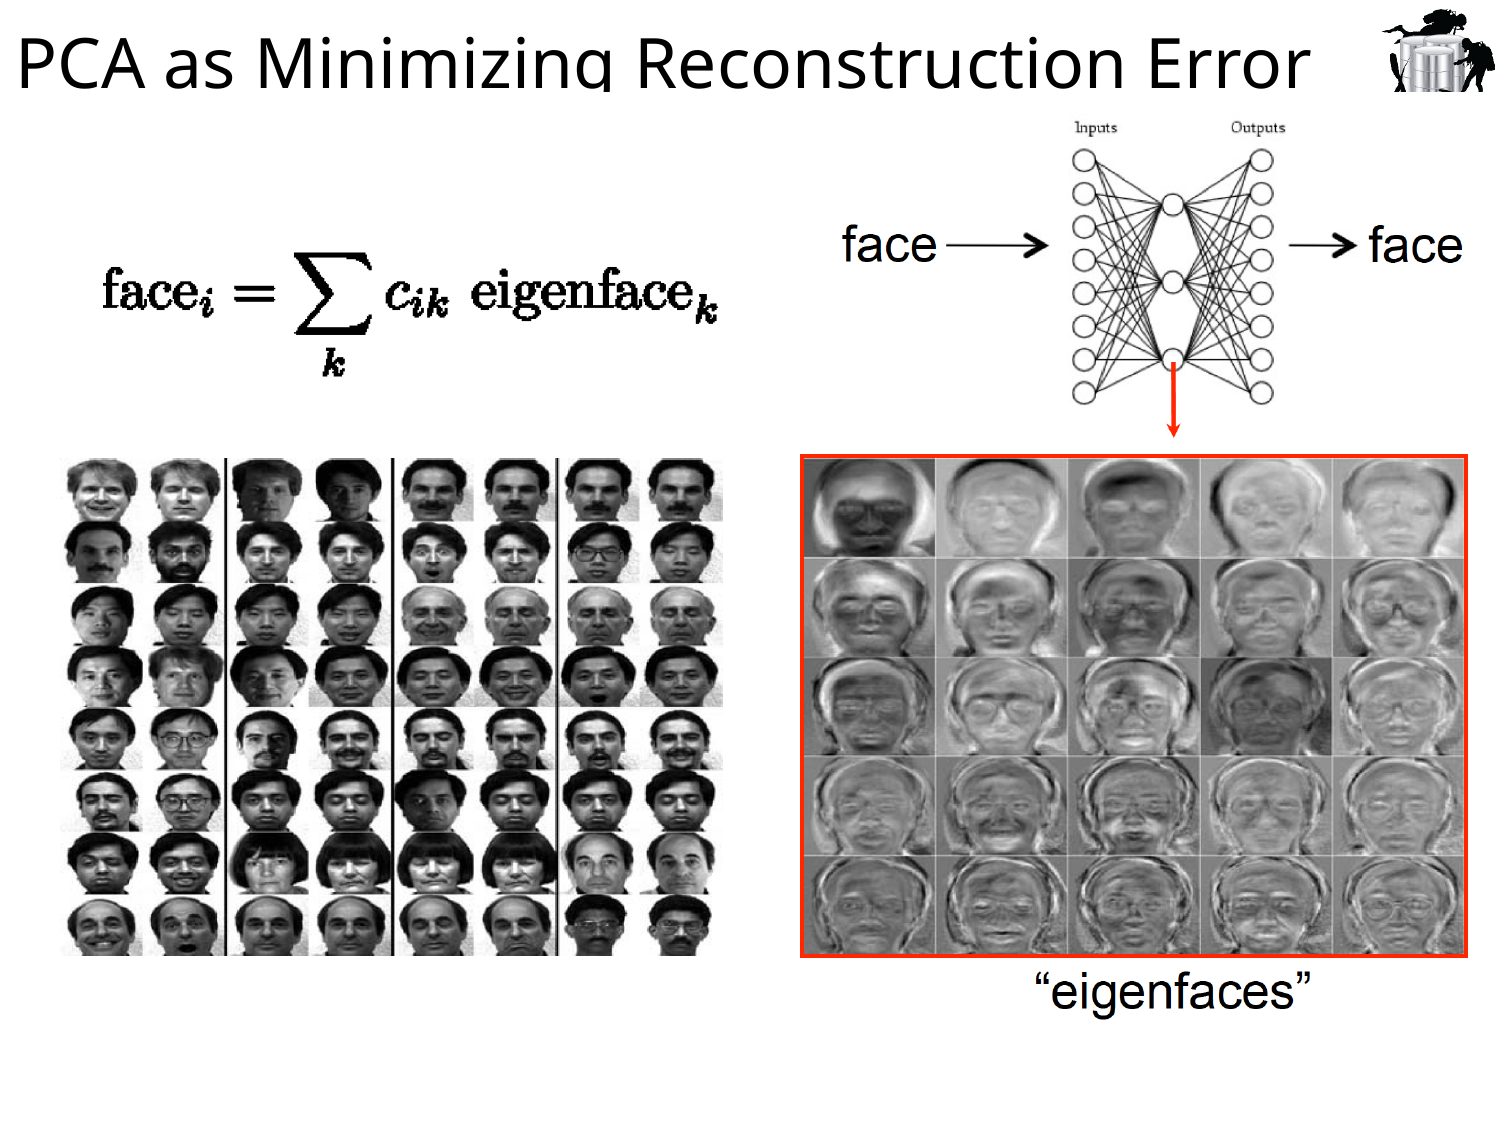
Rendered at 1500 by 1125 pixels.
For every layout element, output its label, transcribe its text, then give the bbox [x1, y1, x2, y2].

title PCA as Minimizing Reconstruction Error [0, 0, 1377, 92]
picture [0, 5, 1500, 1033]
